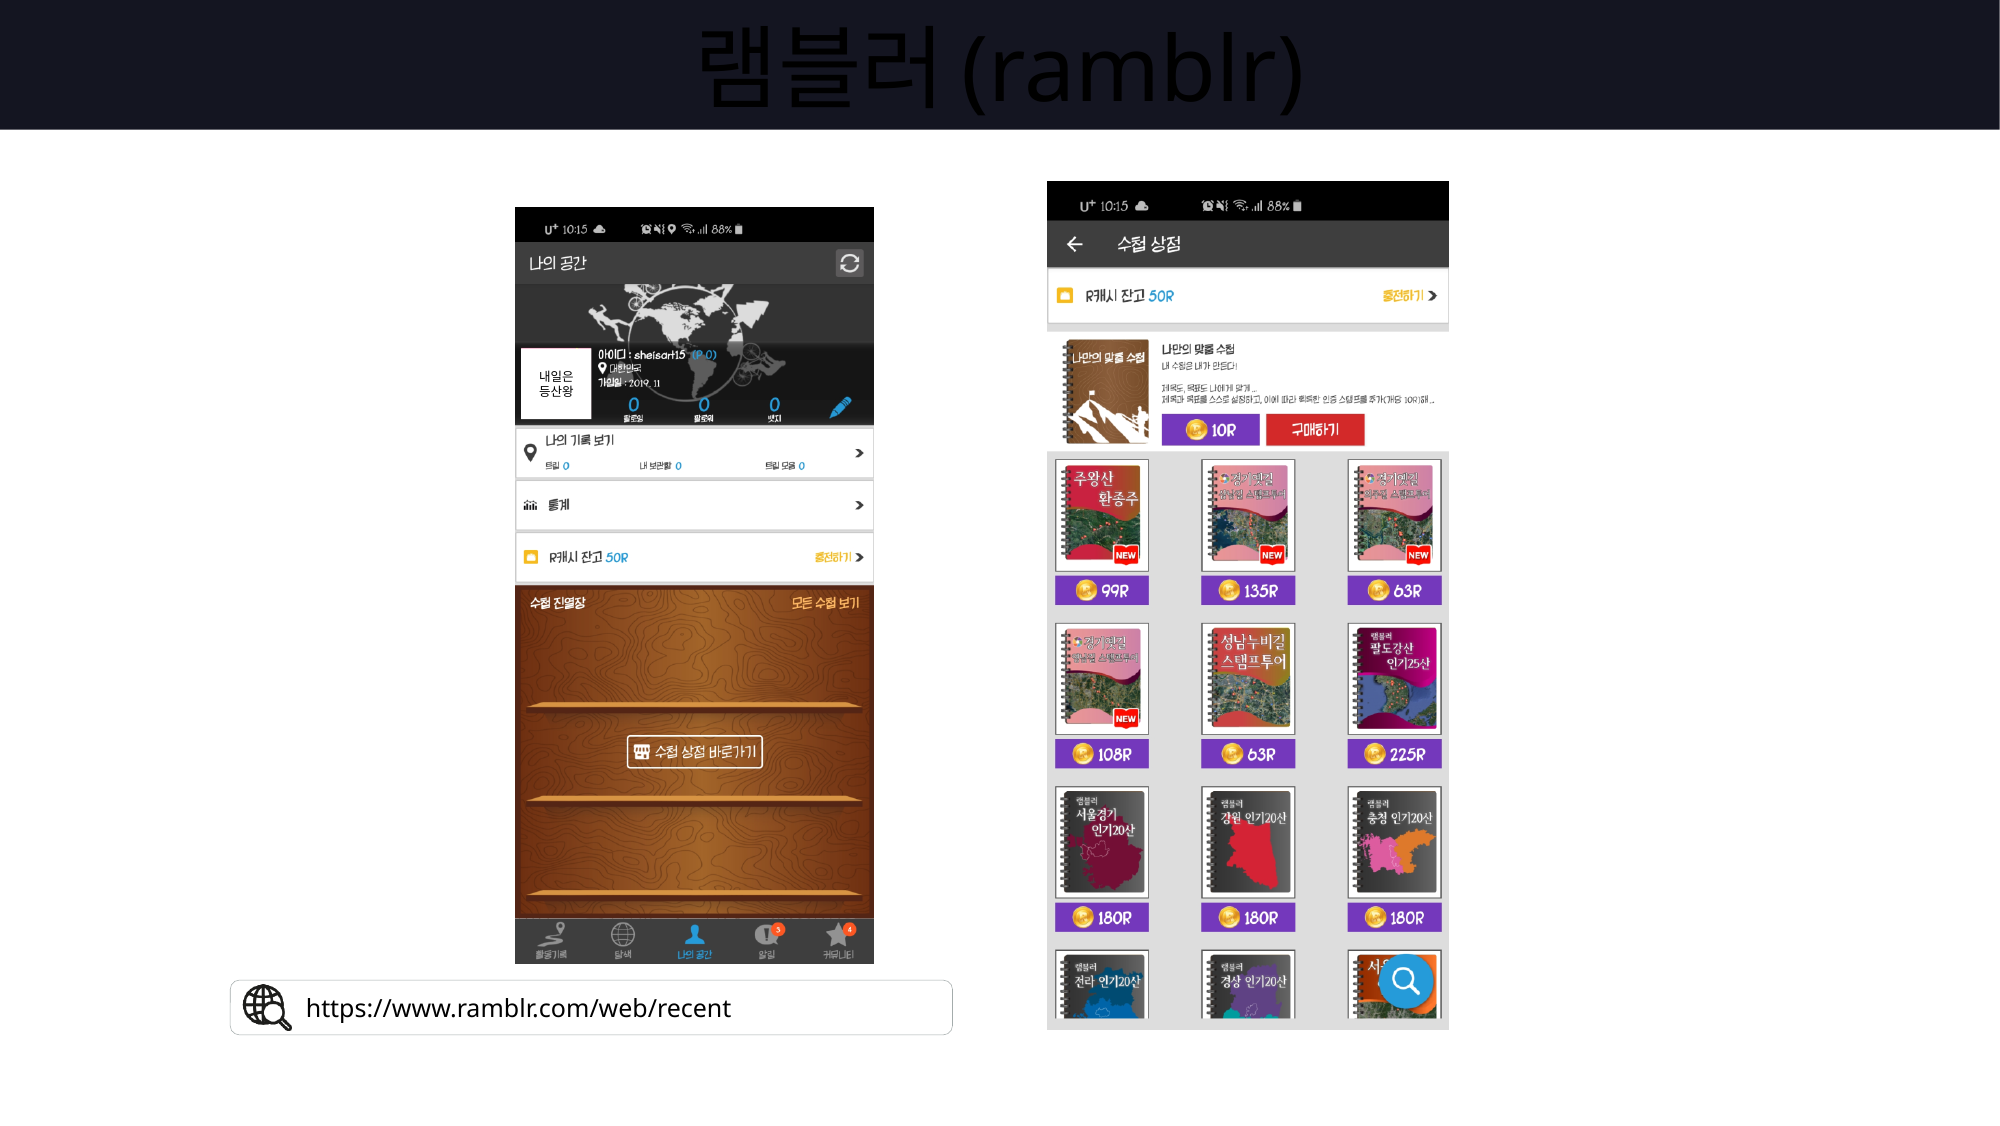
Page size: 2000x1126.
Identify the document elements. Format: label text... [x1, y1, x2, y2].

picture [242, 984, 292, 1031]
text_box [515, 207, 874, 964]
picture [1046, 181, 1449, 1030]
text_box [228, 977, 955, 1037]
title 램블러(ramblr) [0, 0, 2000, 130]
